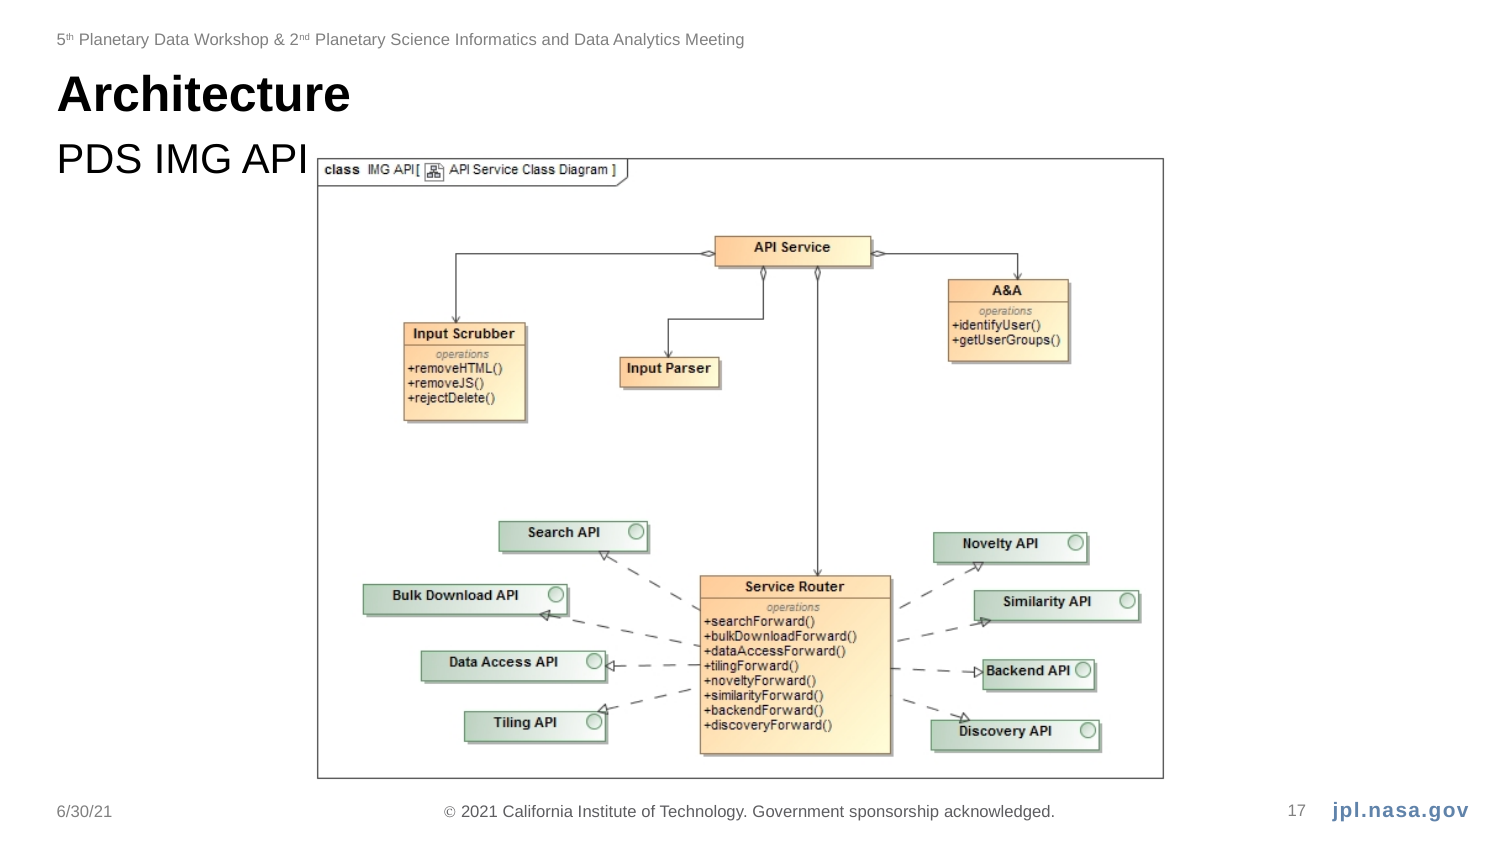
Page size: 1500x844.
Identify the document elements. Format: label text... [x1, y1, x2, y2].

footer Ⓒ 2021 California Institute of Technology. Government sponsorship acknowledged. [275, 787, 1225, 833]
slide_number 17 [1225, 787, 1322, 833]
list 5th Planetary Data Workshop & 2nd Planetary Science Informatics and Data Analytics Meeting [41, 21, 1439, 53]
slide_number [41, 787, 275, 833]
list PDS IMG API [41, 124, 1439, 182]
title Architecture [41, 53, 1439, 124]
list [311, 152, 1169, 785]
